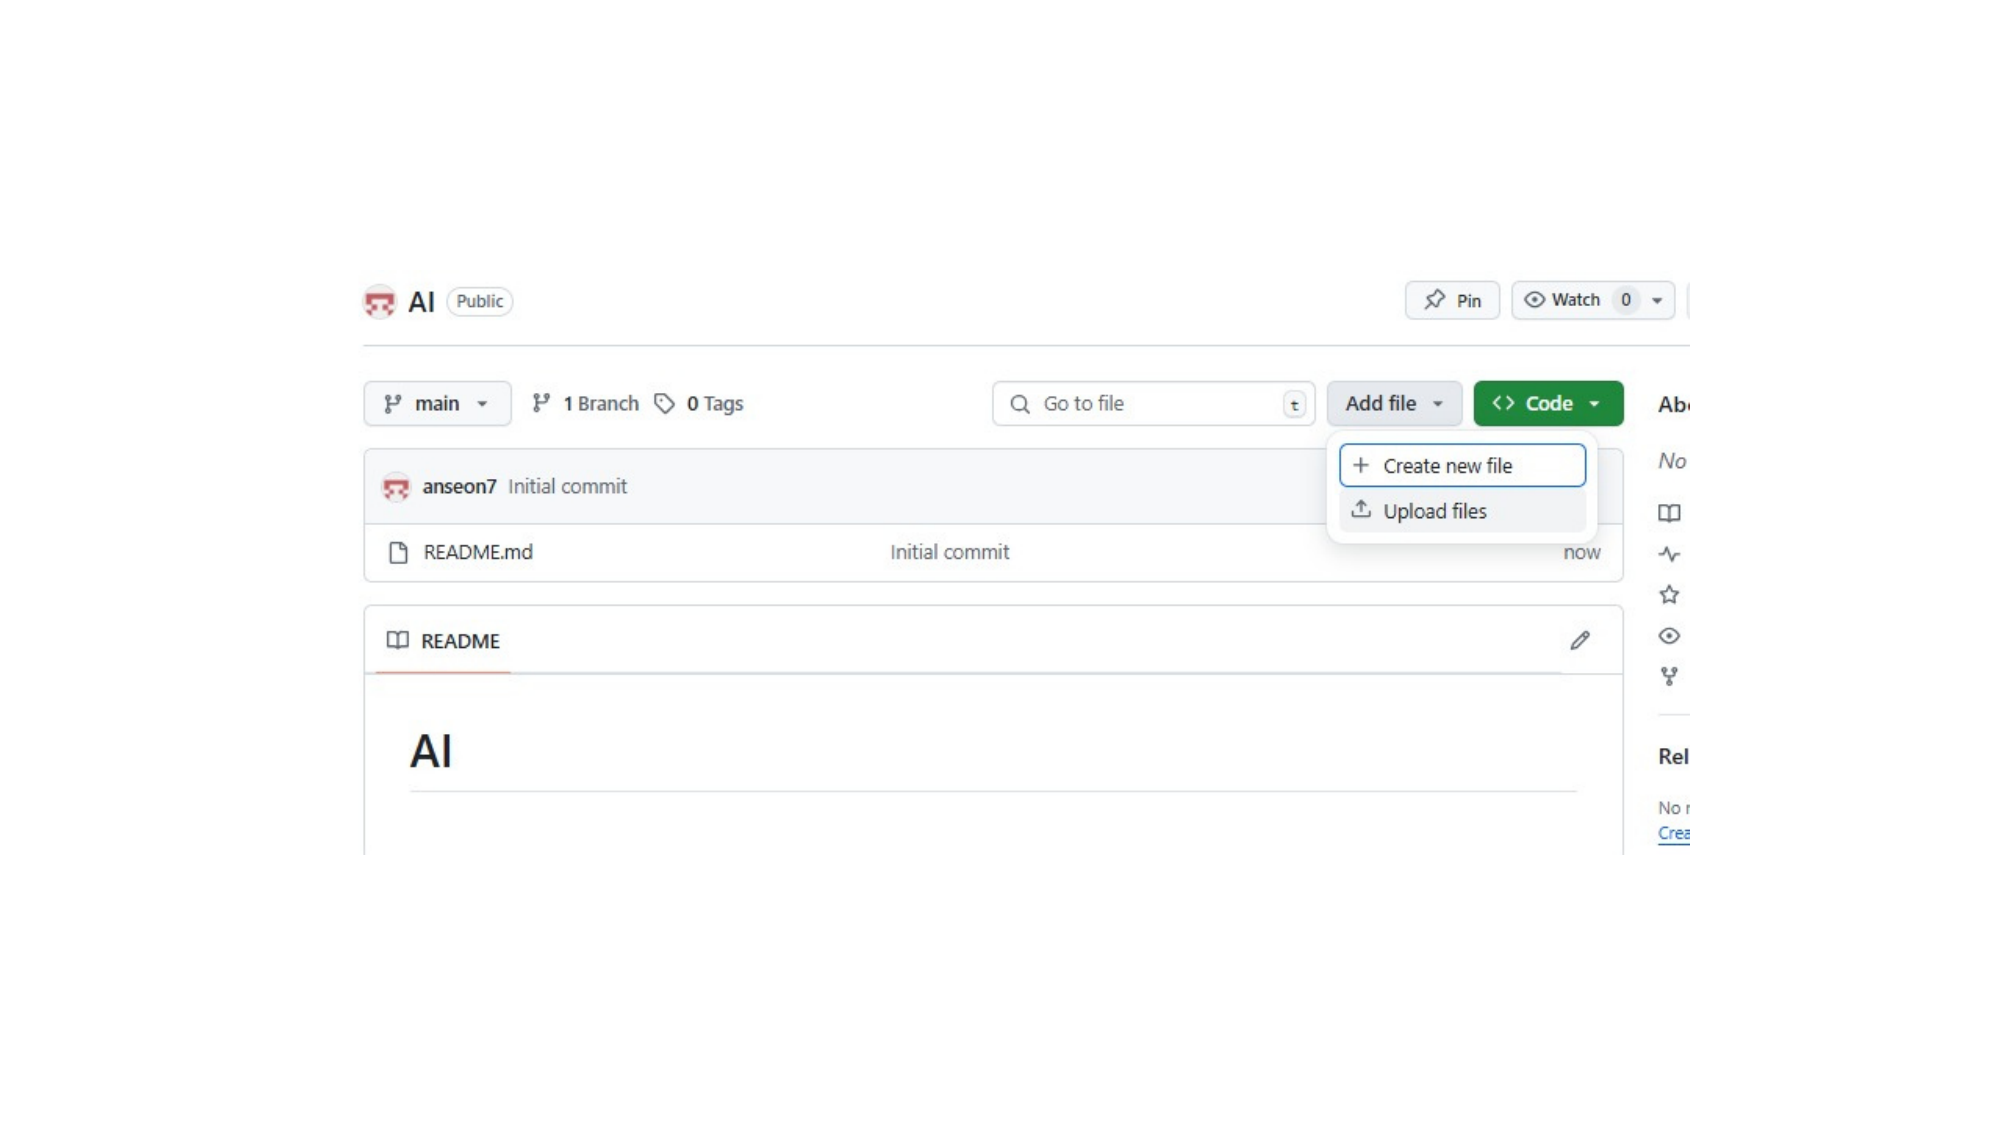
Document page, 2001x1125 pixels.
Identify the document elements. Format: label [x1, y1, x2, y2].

text_box [309, 270, 1690, 855]
